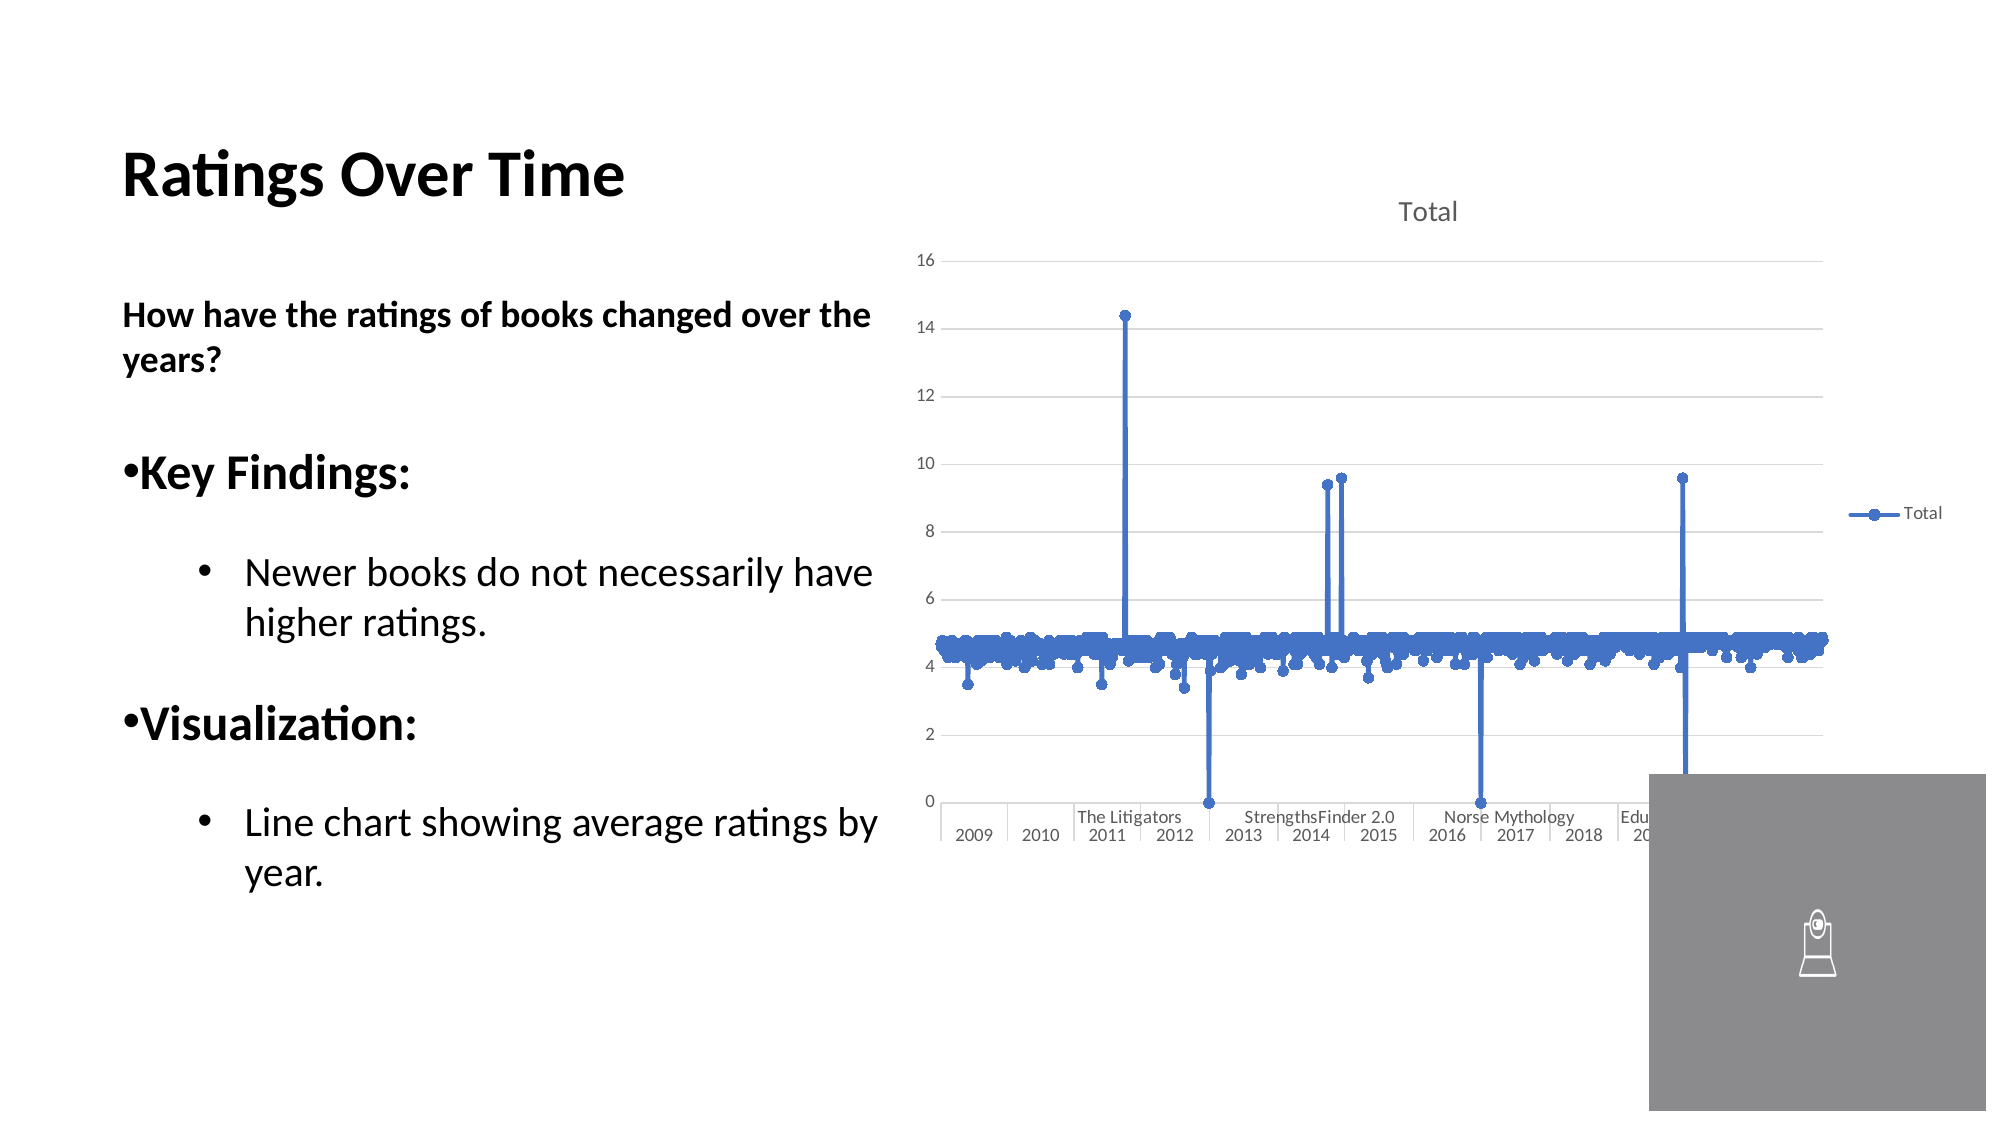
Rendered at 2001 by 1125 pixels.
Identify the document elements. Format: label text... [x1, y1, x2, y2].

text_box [1648, 773, 1987, 1112]
chart [894, 169, 1962, 861]
text_box Ratings Over Time How have the ratings of books changed over the years? Key Findings: Newer books do not necessarily have higher ratings. Visualization: Line chart showing average ratings by year. [107, 122, 929, 948]
